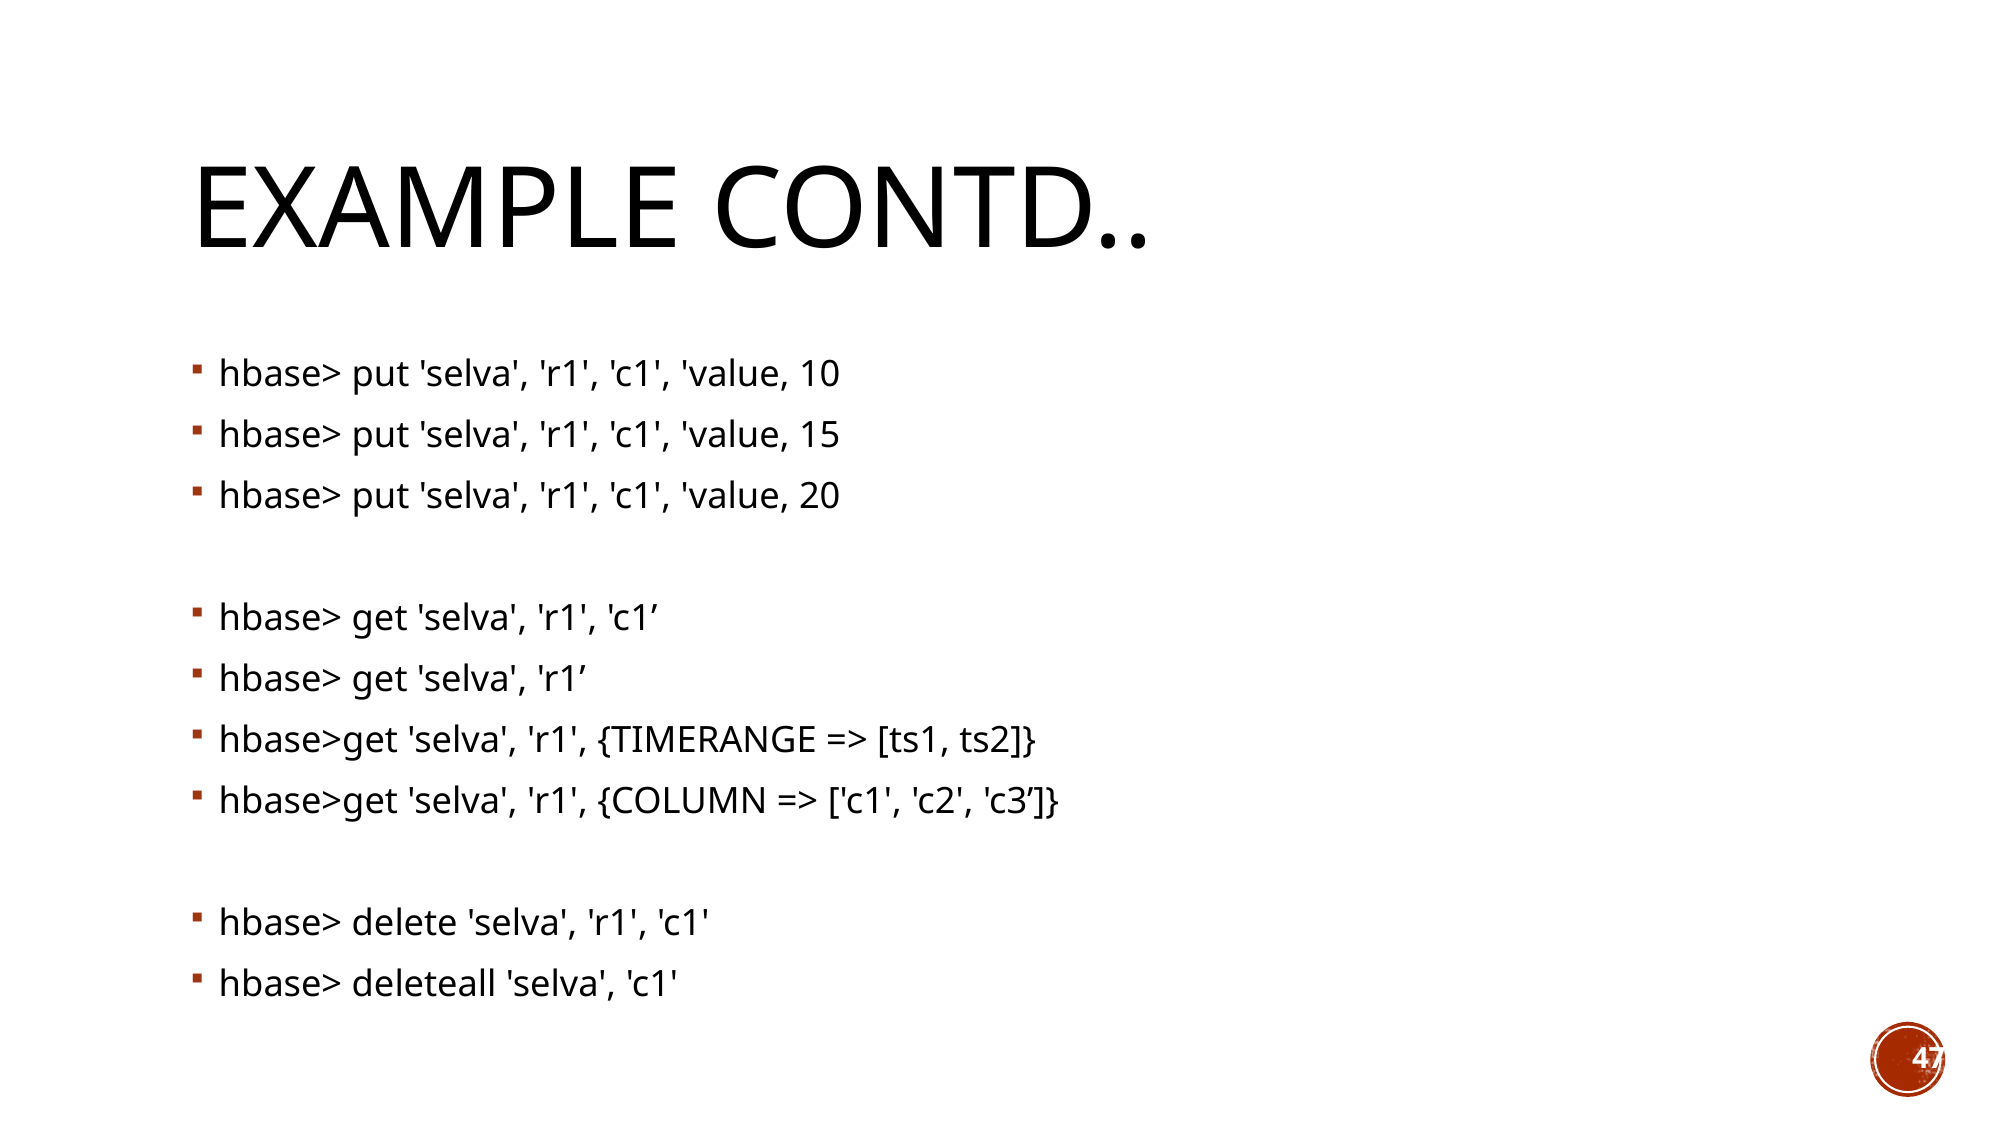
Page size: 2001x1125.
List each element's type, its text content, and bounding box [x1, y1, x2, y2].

title Example contd.. [175, 79, 1826, 344]
slide_number 47 [1855, 1028, 1961, 1089]
list hbase> put 'selva', 'r1', 'c1', 'value, 10 hbase> put 'selva', 'r1', 'c1', 'value, 15 hbase> put 'selva', 'r1', 'c1', 'value, 20 hbase> get 'selva', 'r1', 'c1’ hbase> get 'selva', 'r1’ hbase>get 'selva', 'r1', {TIMERANGE => [ts1, ts2]} hbase>get 'selva', 'r1', {COLUMN => ['c1', 'c2', 'c3’]} hbase> delete 'selva', 'r1', 'c1' hbase> deleteall 'selva', 'c1' [175, 348, 1826, 1013]
